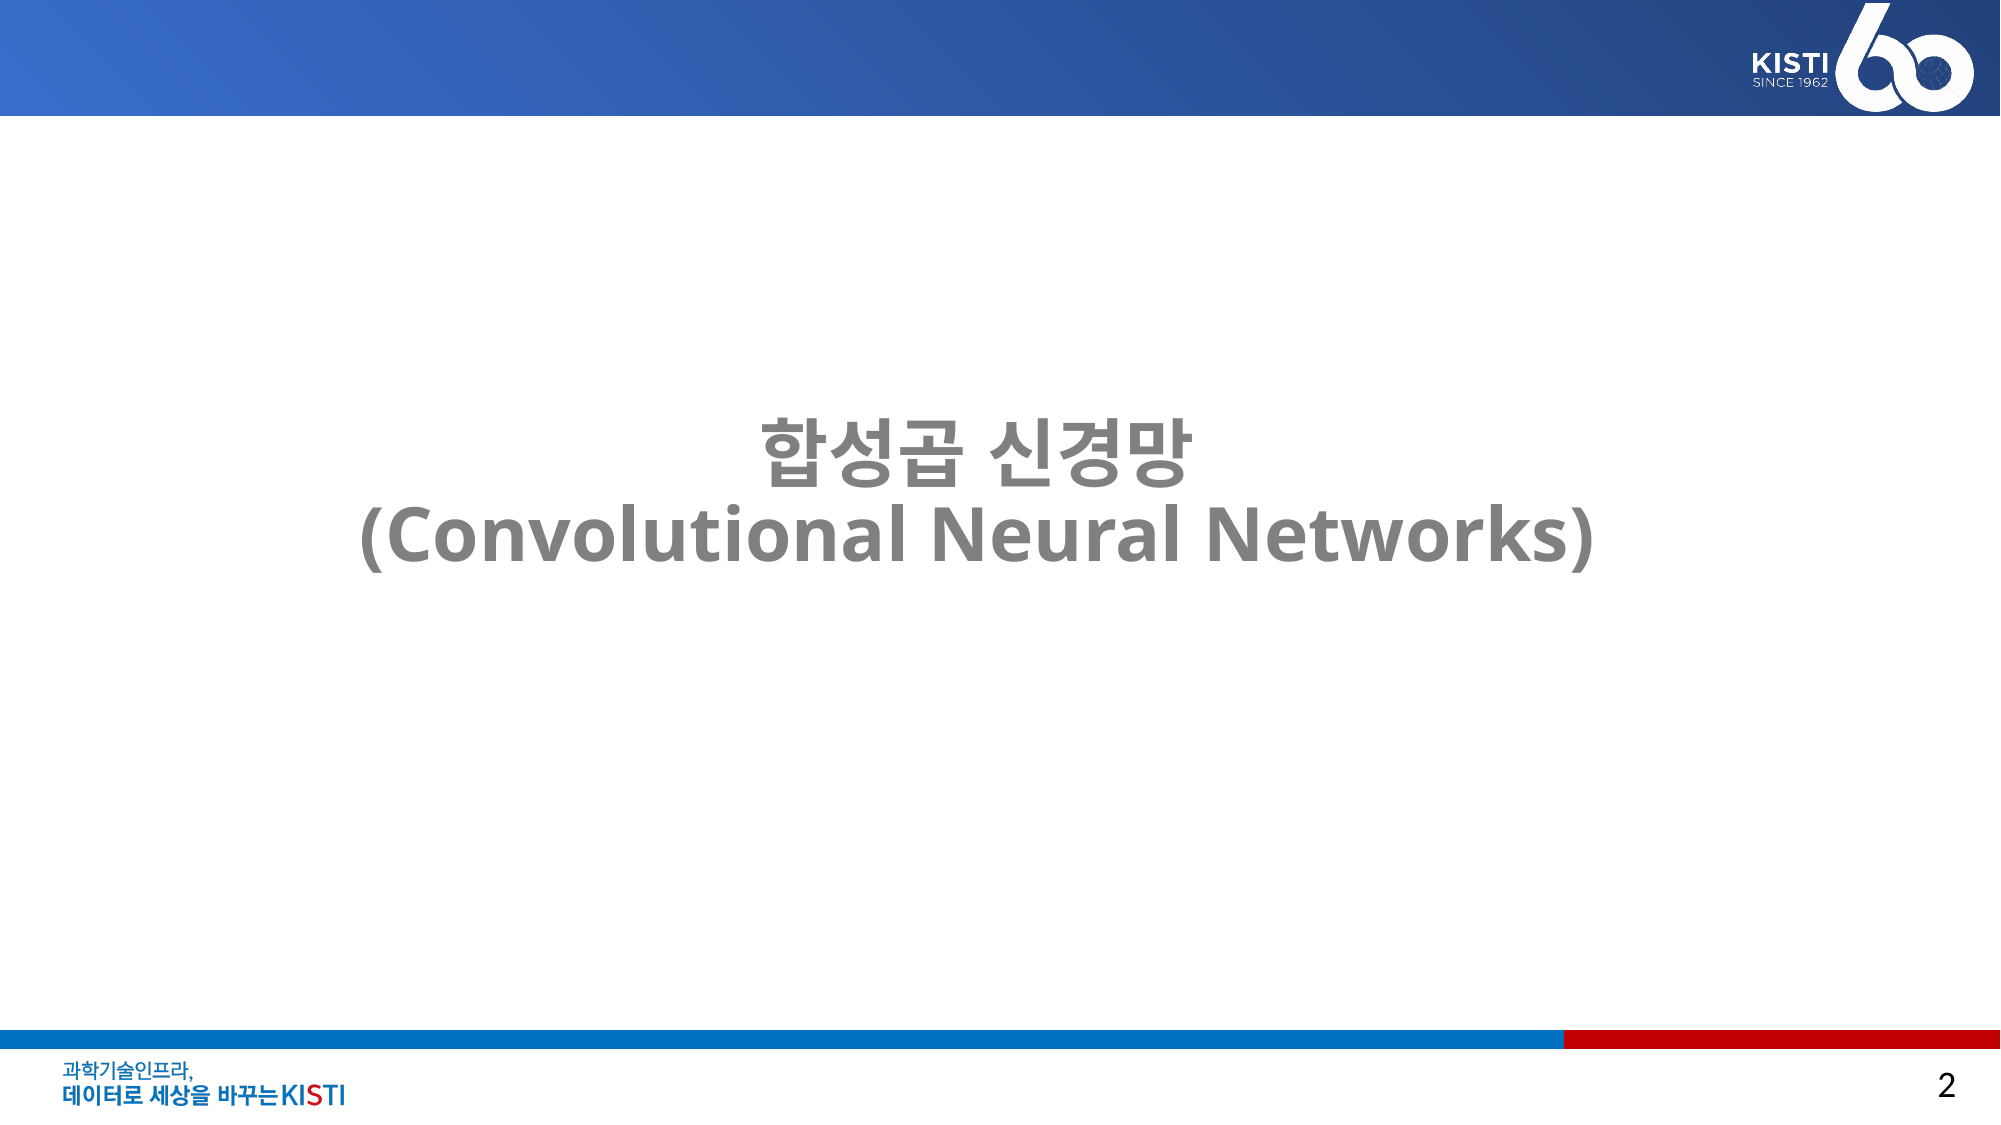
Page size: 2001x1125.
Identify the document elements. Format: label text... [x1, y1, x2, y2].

title 합성곱 신경망 (Convolutional Neural Networks) [226, 236, 1729, 759]
picture [63, 1061, 344, 1106]
picture [1753, 3, 1974, 112]
slide_number 2 [1594, 1053, 1971, 1113]
